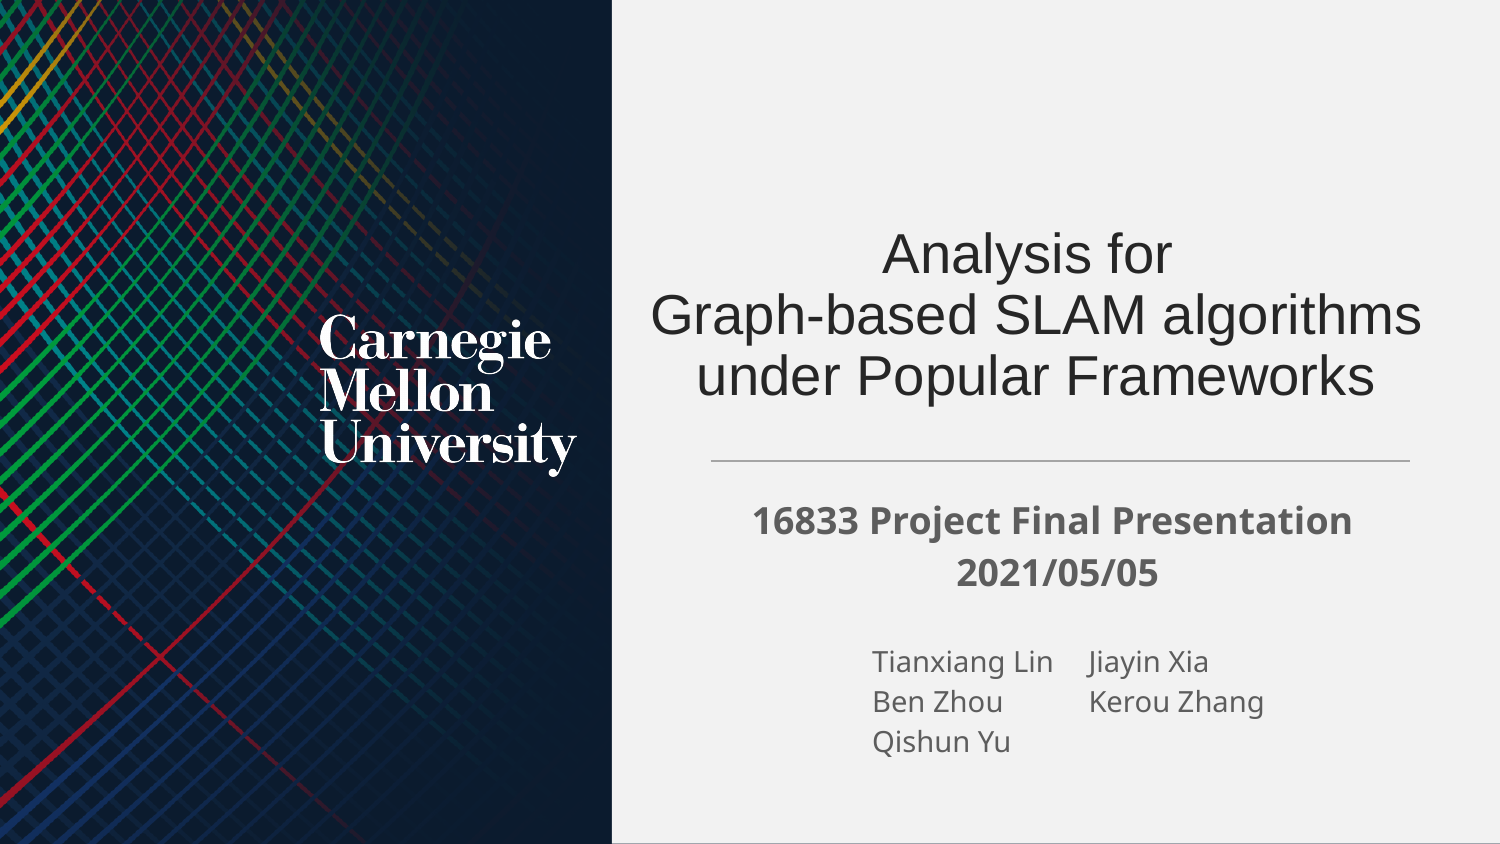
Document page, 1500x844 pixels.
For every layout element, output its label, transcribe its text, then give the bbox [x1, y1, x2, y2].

list Analysis for Graph-based SLAM algorithms under Popular Frameworks [538, 196, 1500, 437]
picture [0, 0, 611, 844]
list 16833 Project Final Presentation 2021/05/05 [705, 485, 1411, 565]
list Tianxiang Lin Ben Zhou Qishun Yu [866, 632, 1061, 800]
list Jiayin Xia Kerou Zhang [1082, 632, 1344, 757]
